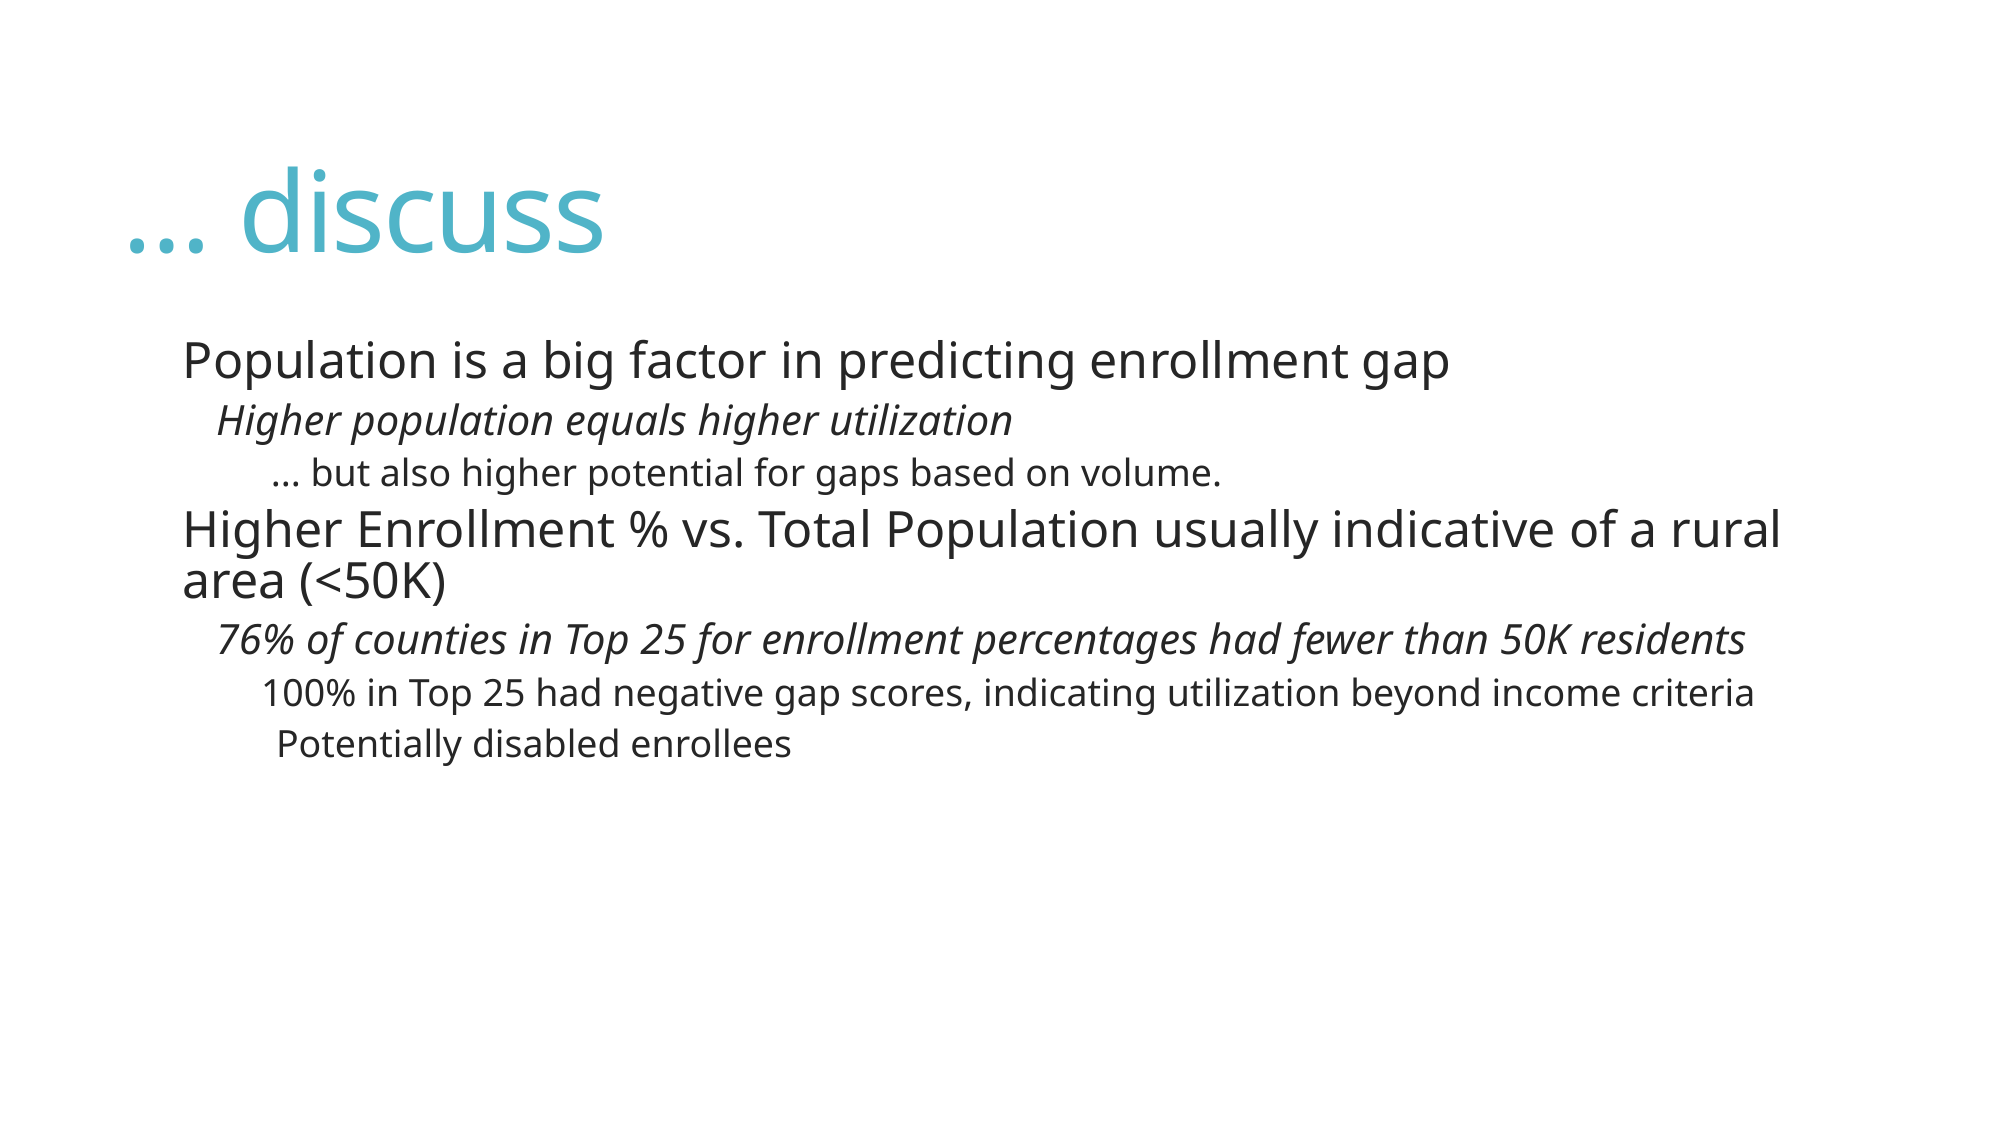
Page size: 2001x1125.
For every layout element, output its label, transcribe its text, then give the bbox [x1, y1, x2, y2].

title … discuss [107, 81, 1875, 354]
list Population is a big factor in predicting enrollment gap Higher population equals higher utilization ... but also higher potential for gaps based on volume. Higher Enrollment % vs. Total Population usually indicative of a rural area (<50K) 76% of counties in Top 25 for enrollment percentages had fewer than 50K residents 100% in Top 25 had negative gap scores, indicating utilization beyond income criteria Potentially disabled enrollees [111, 329, 1876, 948]
